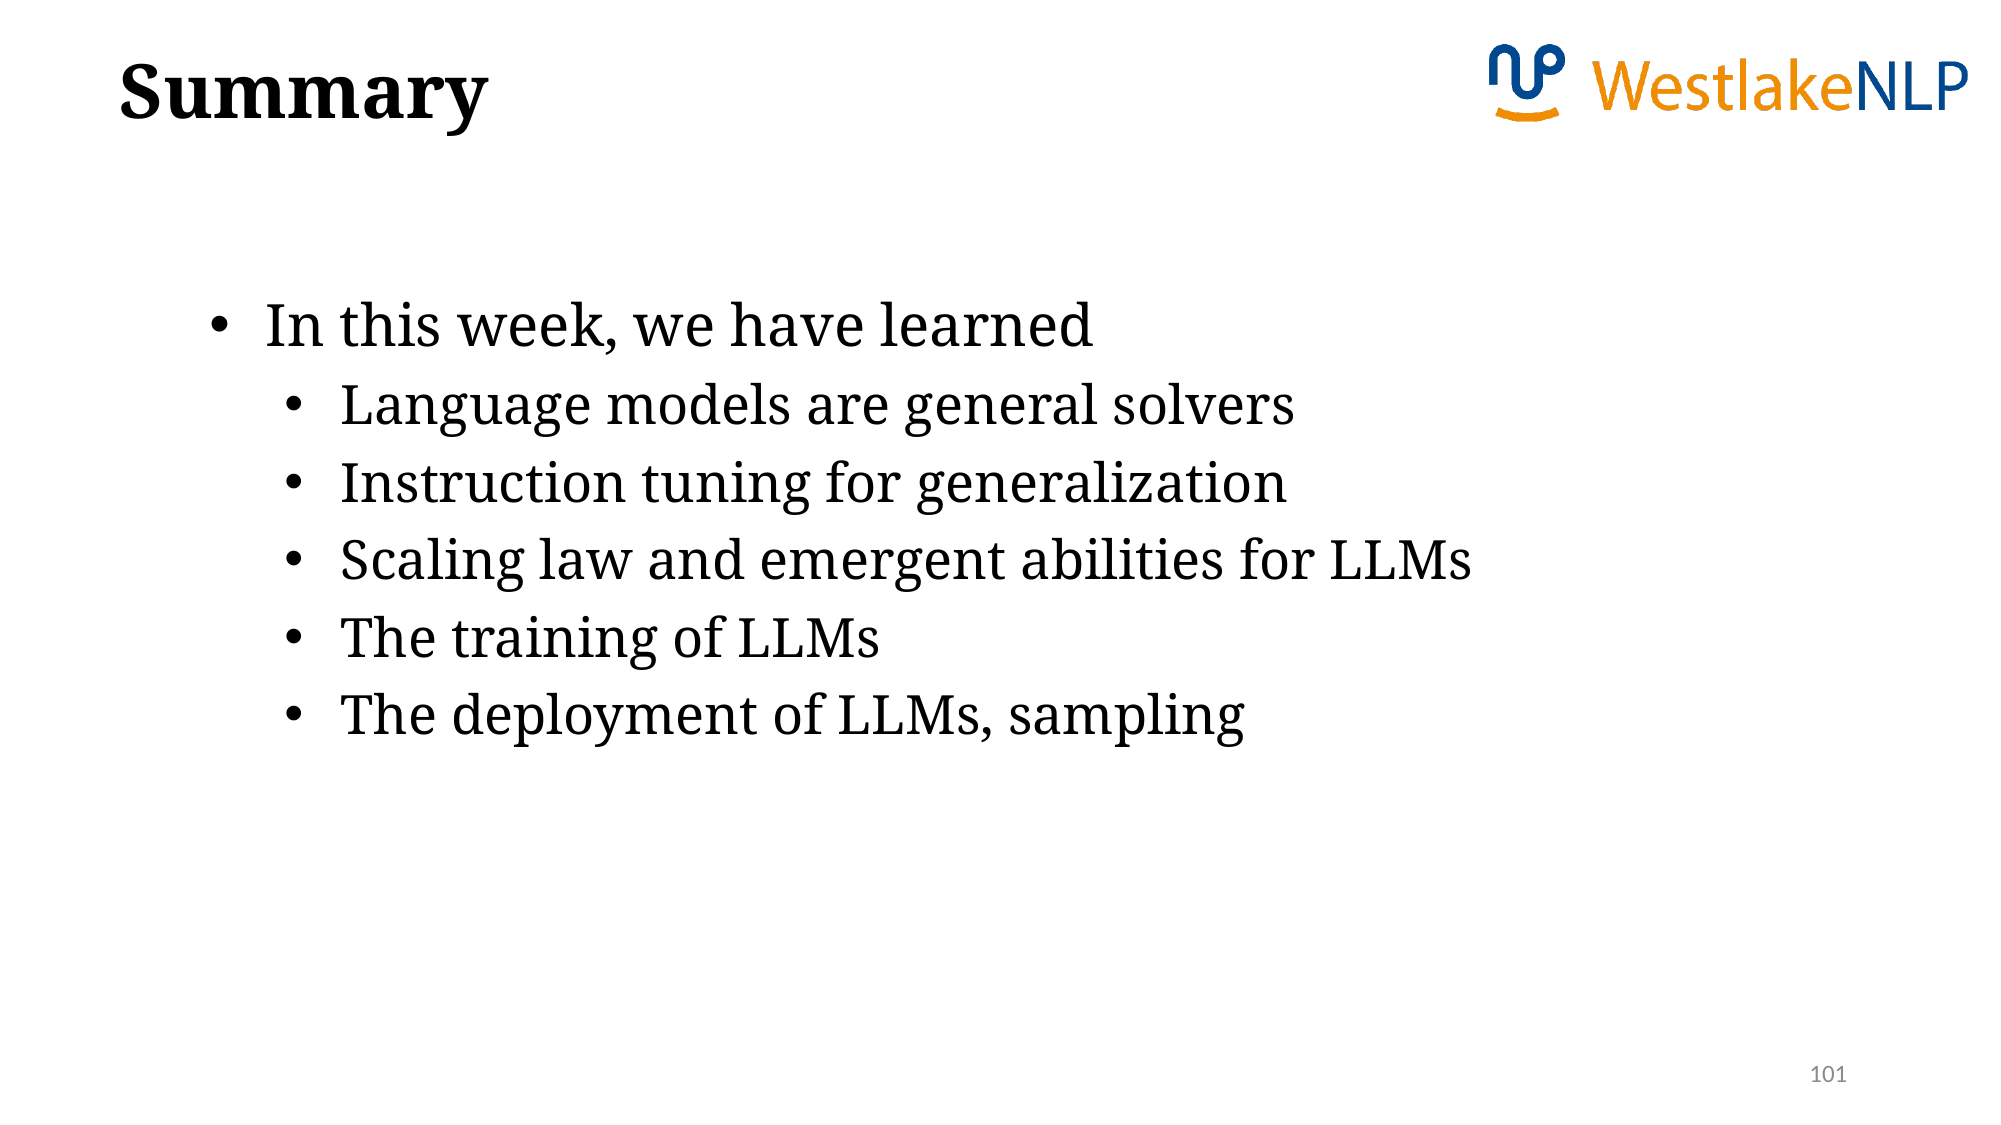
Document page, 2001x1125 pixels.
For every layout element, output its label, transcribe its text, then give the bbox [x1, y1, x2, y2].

slide_number 101 [1763, 1042, 1863, 1103]
text_box Summary [104, 36, 1410, 141]
text_box In this week, we have learned Language models are general solvers Instruction tuning for generalization Scaling law and emergent abilities for LLMs The training of LLMs The deployment of LLMs, sampling [194, 280, 1907, 753]
picture [1459, 0, 2000, 170]
